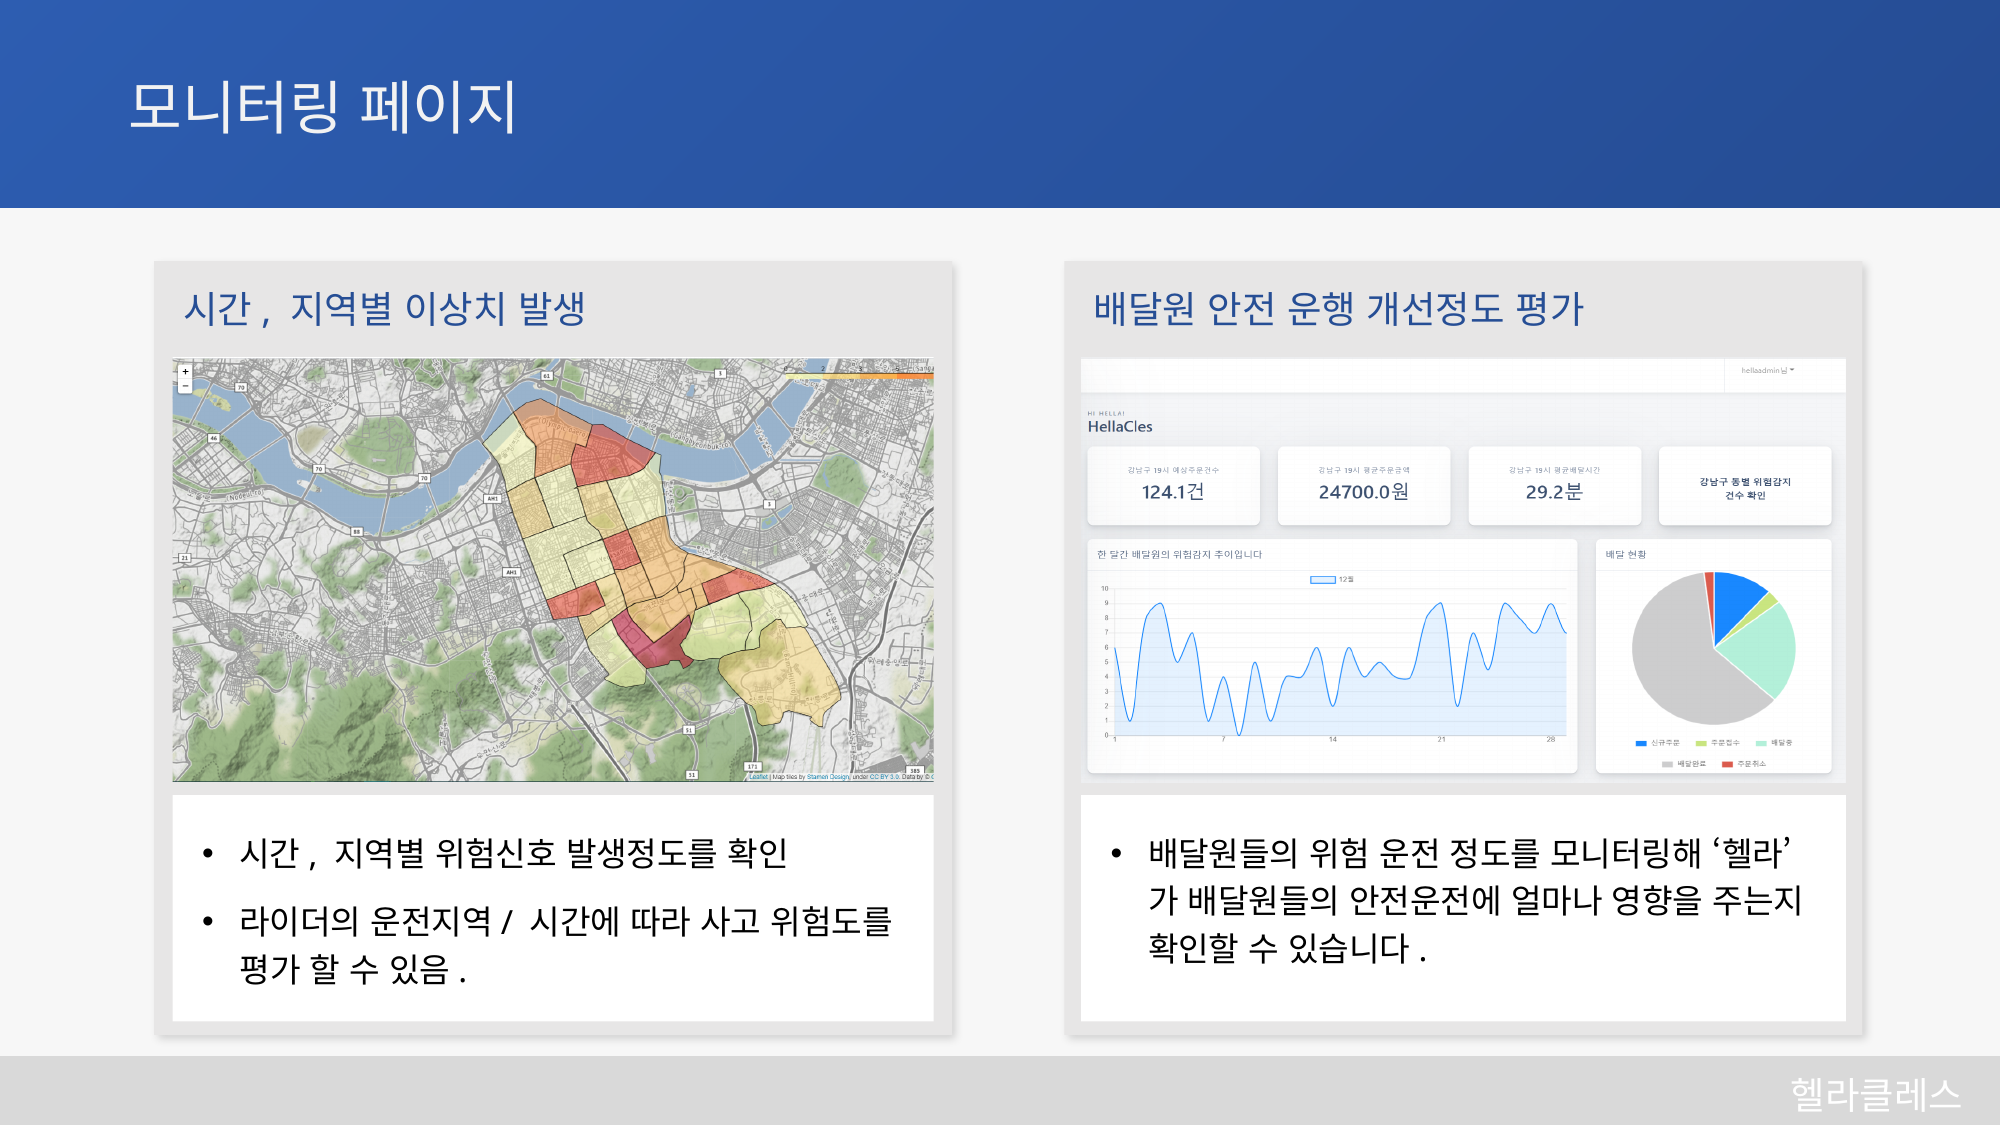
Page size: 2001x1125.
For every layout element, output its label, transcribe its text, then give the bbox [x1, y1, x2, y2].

text_box 시간, 지역별 이상치 발생 [154, 261, 953, 1035]
title 모니터링 페이지 [114, 72, 1839, 164]
text_box 배달원들의 위험 운전 정도를 모니터링해 ‘헬라’가 배달원들의 안전운전에 얼마나 영향을 주는지 확인할 수 있습니다. [1081, 795, 1846, 1022]
list 배달원 안전 운행 개선정도 평가 [1064, 261, 1863, 1035]
picture [172, 357, 934, 782]
text_box 시간, 지역별 위험신호 발생정도를 확인 라이더의 운전지역/ 시간에 따라 사고 위험도를 평가 할 수 있음. [172, 795, 934, 1022]
picture [1081, 357, 1846, 783]
